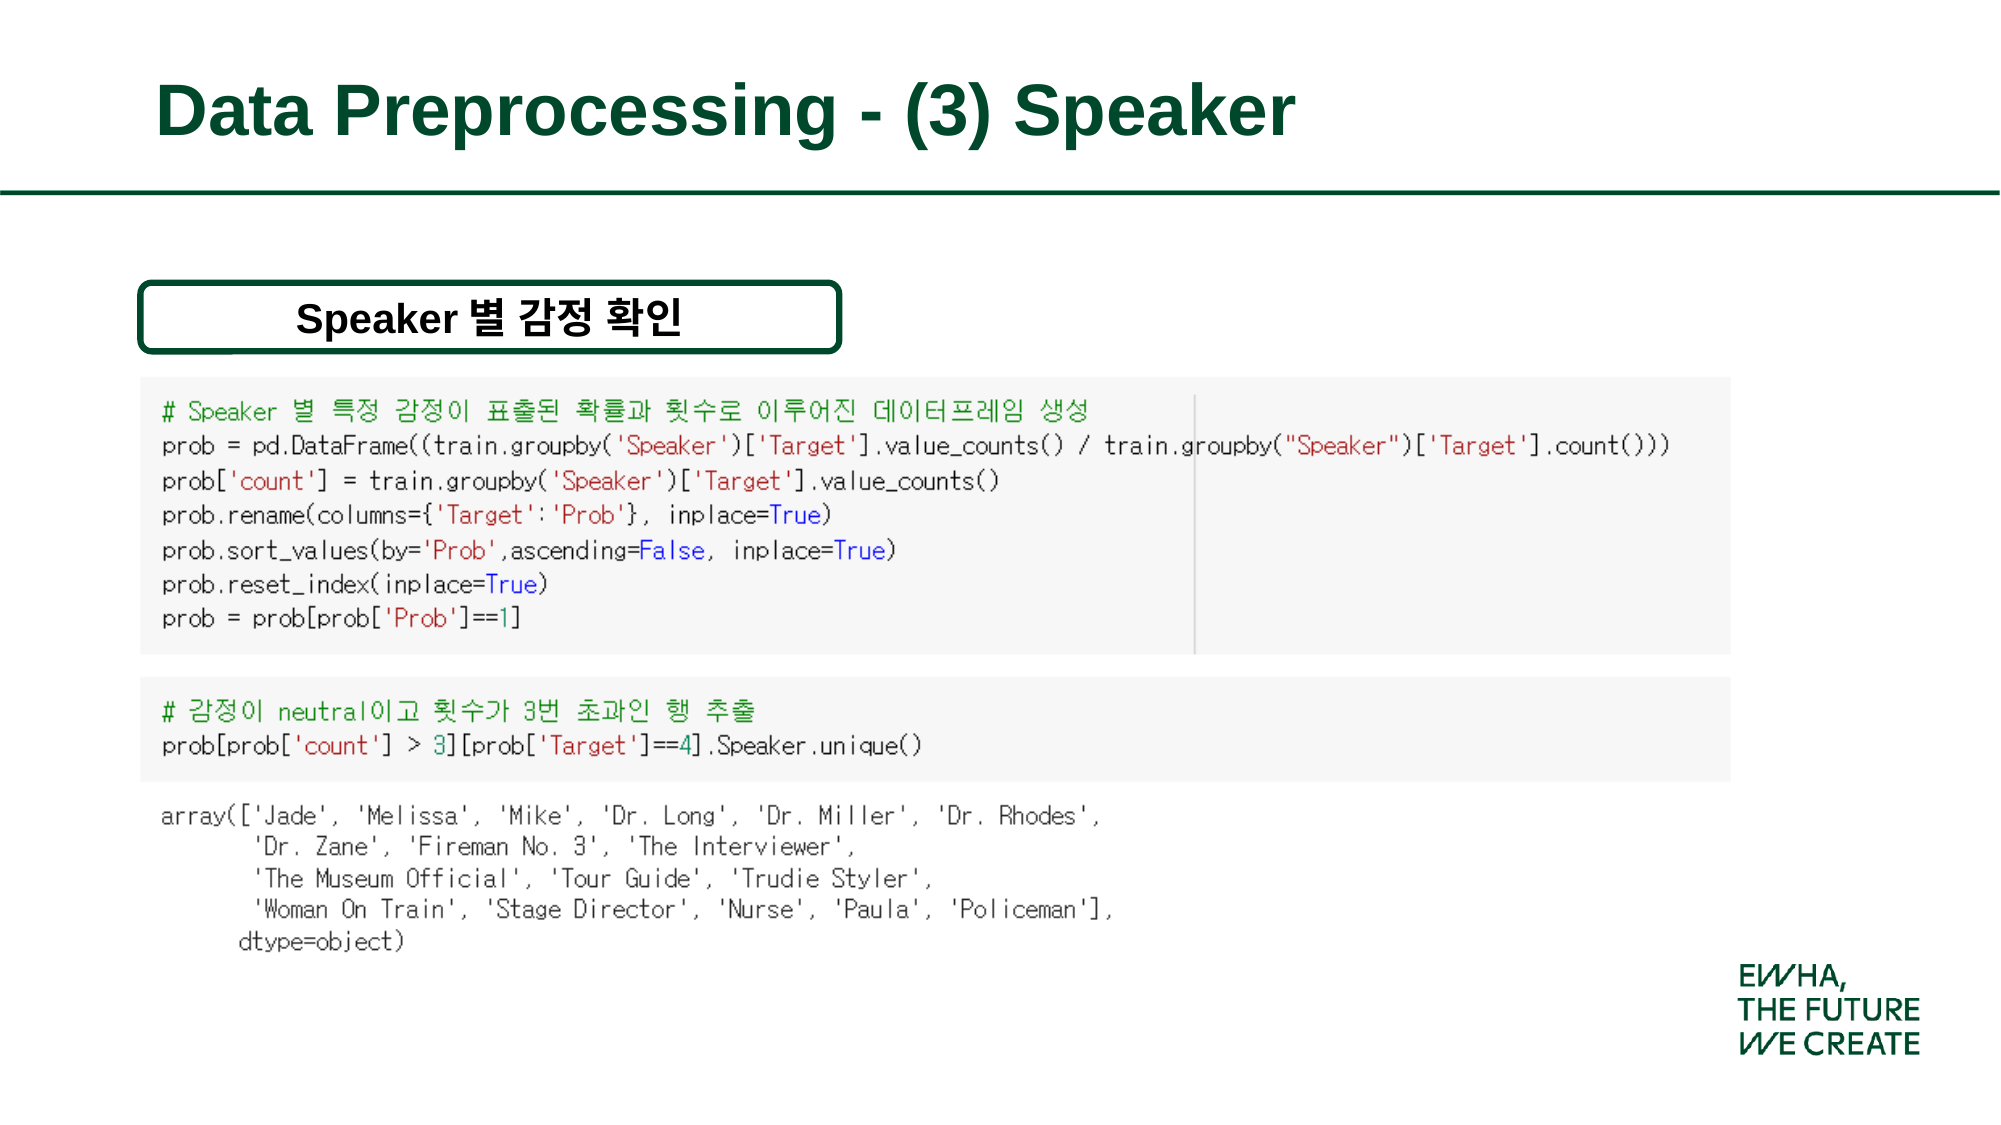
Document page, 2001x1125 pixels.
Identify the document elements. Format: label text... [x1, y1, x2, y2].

text_box Speaker별 감정 확인 [140, 282, 840, 352]
title Data Preprocessing - (3) Speaker [140, 45, 1792, 179]
picture [0, 0, 2000, 1125]
